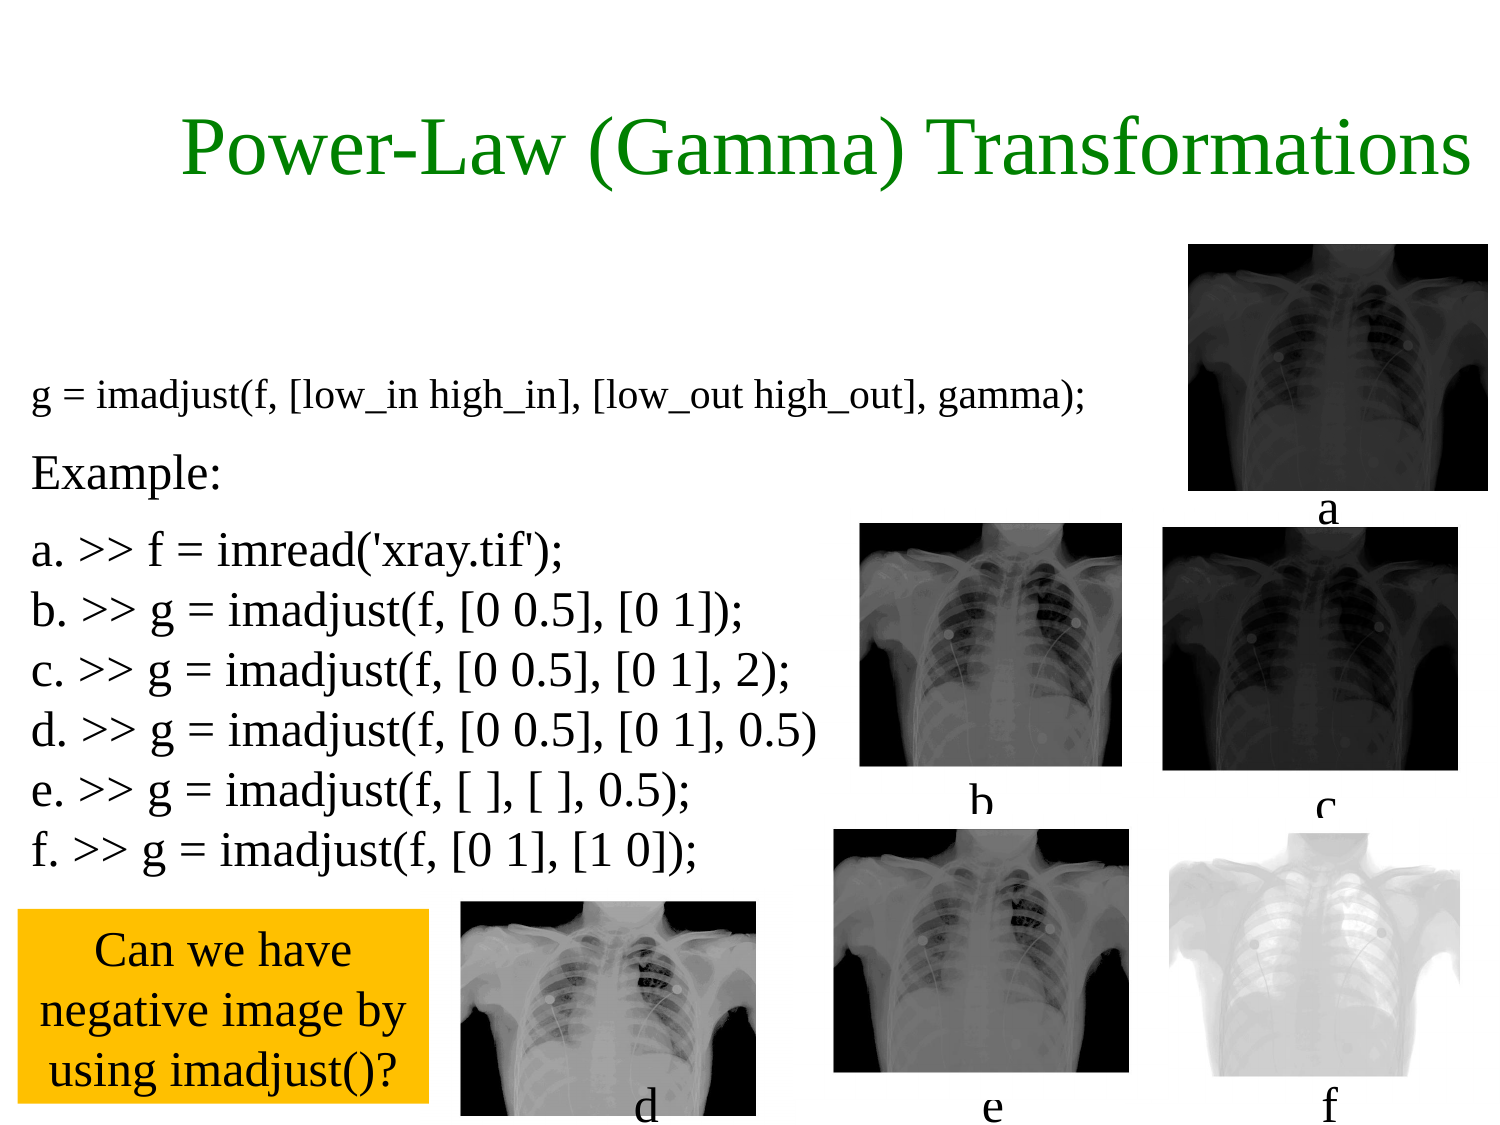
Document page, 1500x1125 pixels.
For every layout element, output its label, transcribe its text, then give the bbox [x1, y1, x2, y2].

picture [420, 814, 1500, 1125]
text_box a [1302, 499, 1355, 510]
text_box Power-Law (Gamma) Transformations [107, 84, 1490, 199]
text_box Can we have negative image by using imadjust()? [17, 908, 415, 1104]
text_box e [967, 1107, 1019, 1125]
text_box g = imadjust(f, [low_in high_in], [low_out high_out], gamma); Example: a. >> f = imread('xray.tif'); b. >> g = imadjust(f, [0 0.5], [0 1]); c. >> g = imadjust(f, [0 0.5], [0 1], 2); d. >> g = imadjust(f, [0 0.5], [0 1], 0.5); e. >> g = imadjust(f, [ ], [ ], 0.5); f. >> g = imadjust(f, [0 1], [1 0]); [16, 359, 1103, 945]
text_box c [1300, 807, 1353, 817]
picture [819, 508, 1498, 798]
text_box b [954, 801, 1010, 812]
picture [1188, 244, 1488, 491]
text_box f [1306, 1113, 1354, 1125]
